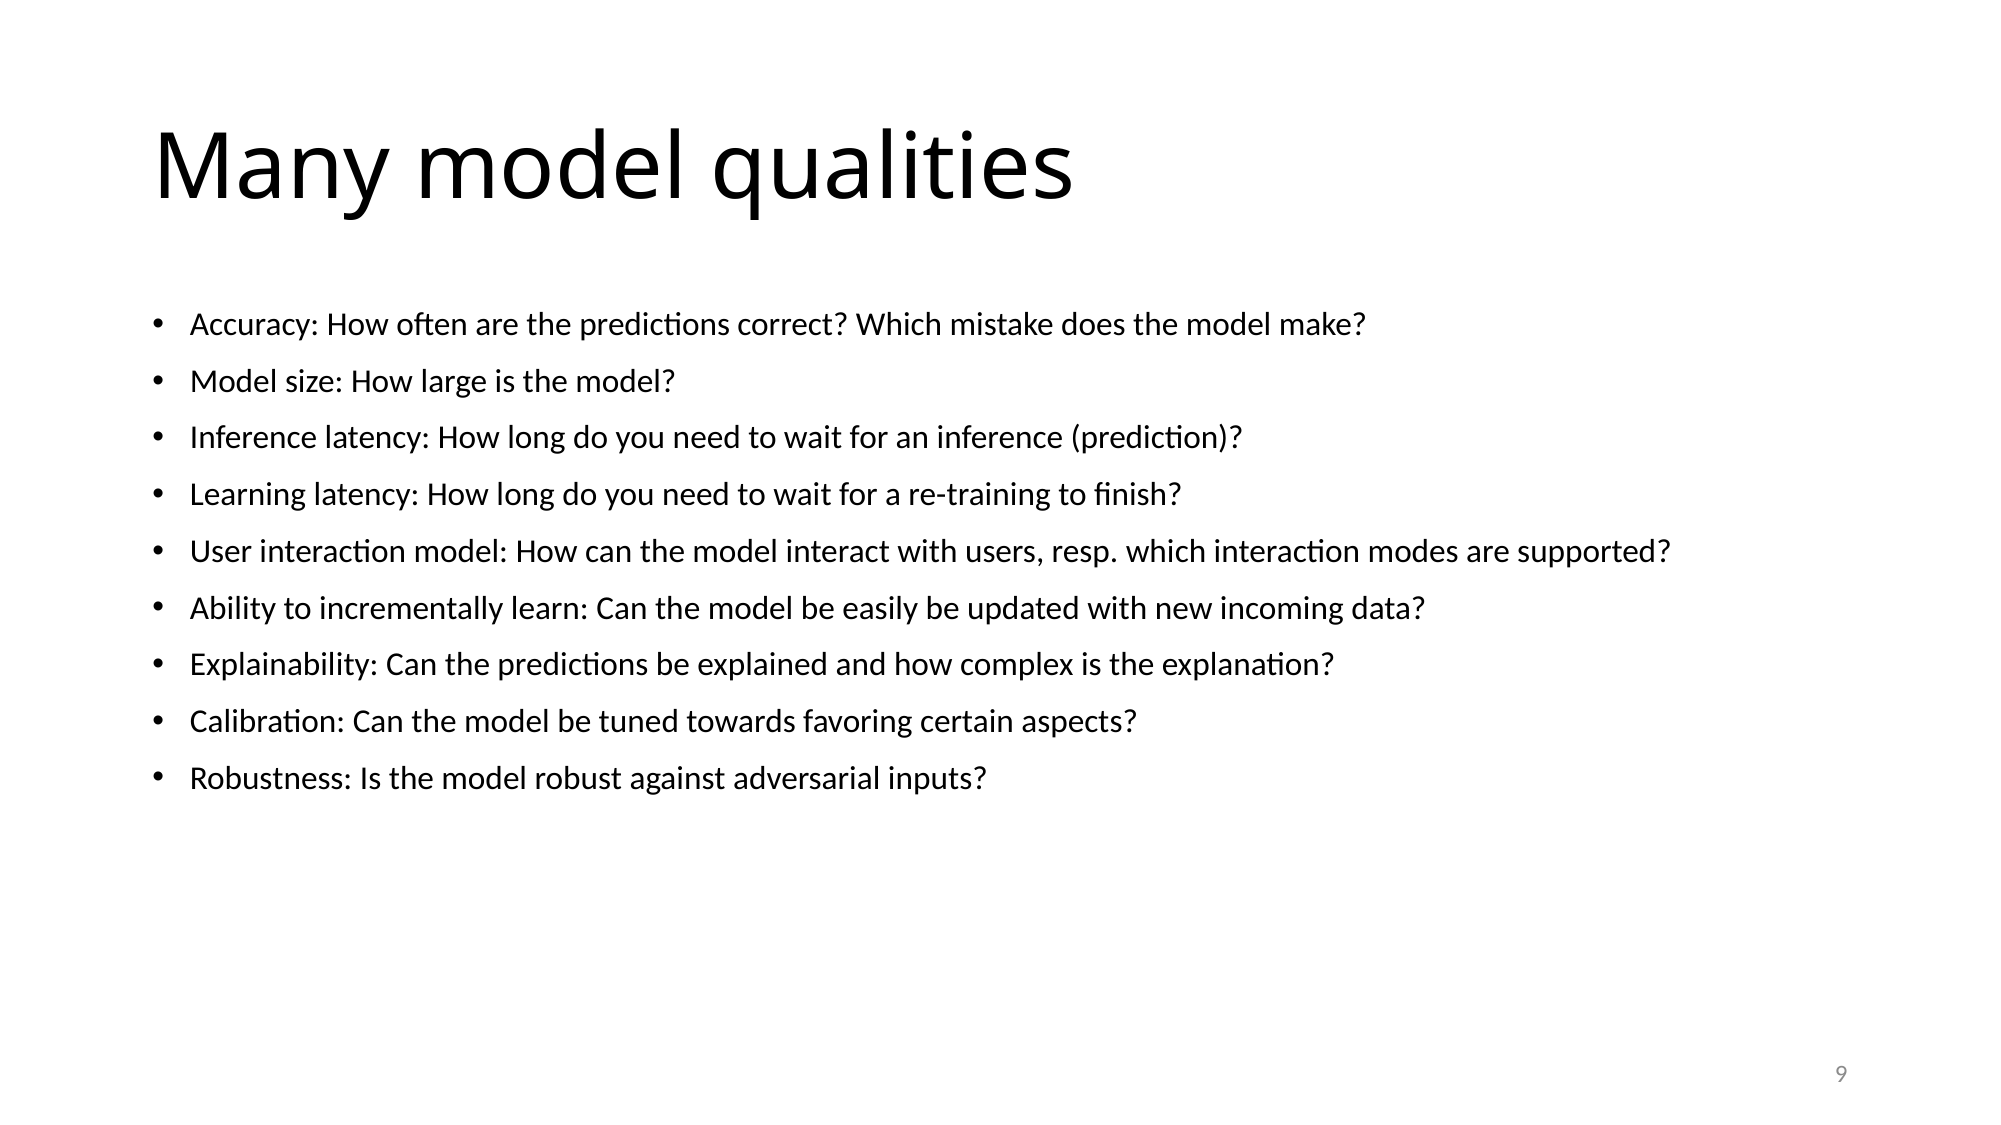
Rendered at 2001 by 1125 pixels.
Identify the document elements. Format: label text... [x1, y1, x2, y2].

title Many model qualities [137, 59, 1863, 278]
list Accuracy: How often are the predictions correct? Which mistake does the model make? Model size: How large is the model? Inference latency: How long do you need to wait for an inference (prediction)? Learning latency: How long do you need to wait for a re-training to finish? User interaction model: How can the model interact with users, resp. which interaction modes are supported? Ability to incrementally learn: Can the model be easily be updated with new incoming data? Explainability: Can the predictions be explained and how complex is the explanation? Calibration: Can the model be tuned towards favoring certain aspects? Robustness: Is the model robust against adversarial inputs? [137, 299, 1863, 1014]
slide_number 9 [1412, 1042, 1863, 1103]
